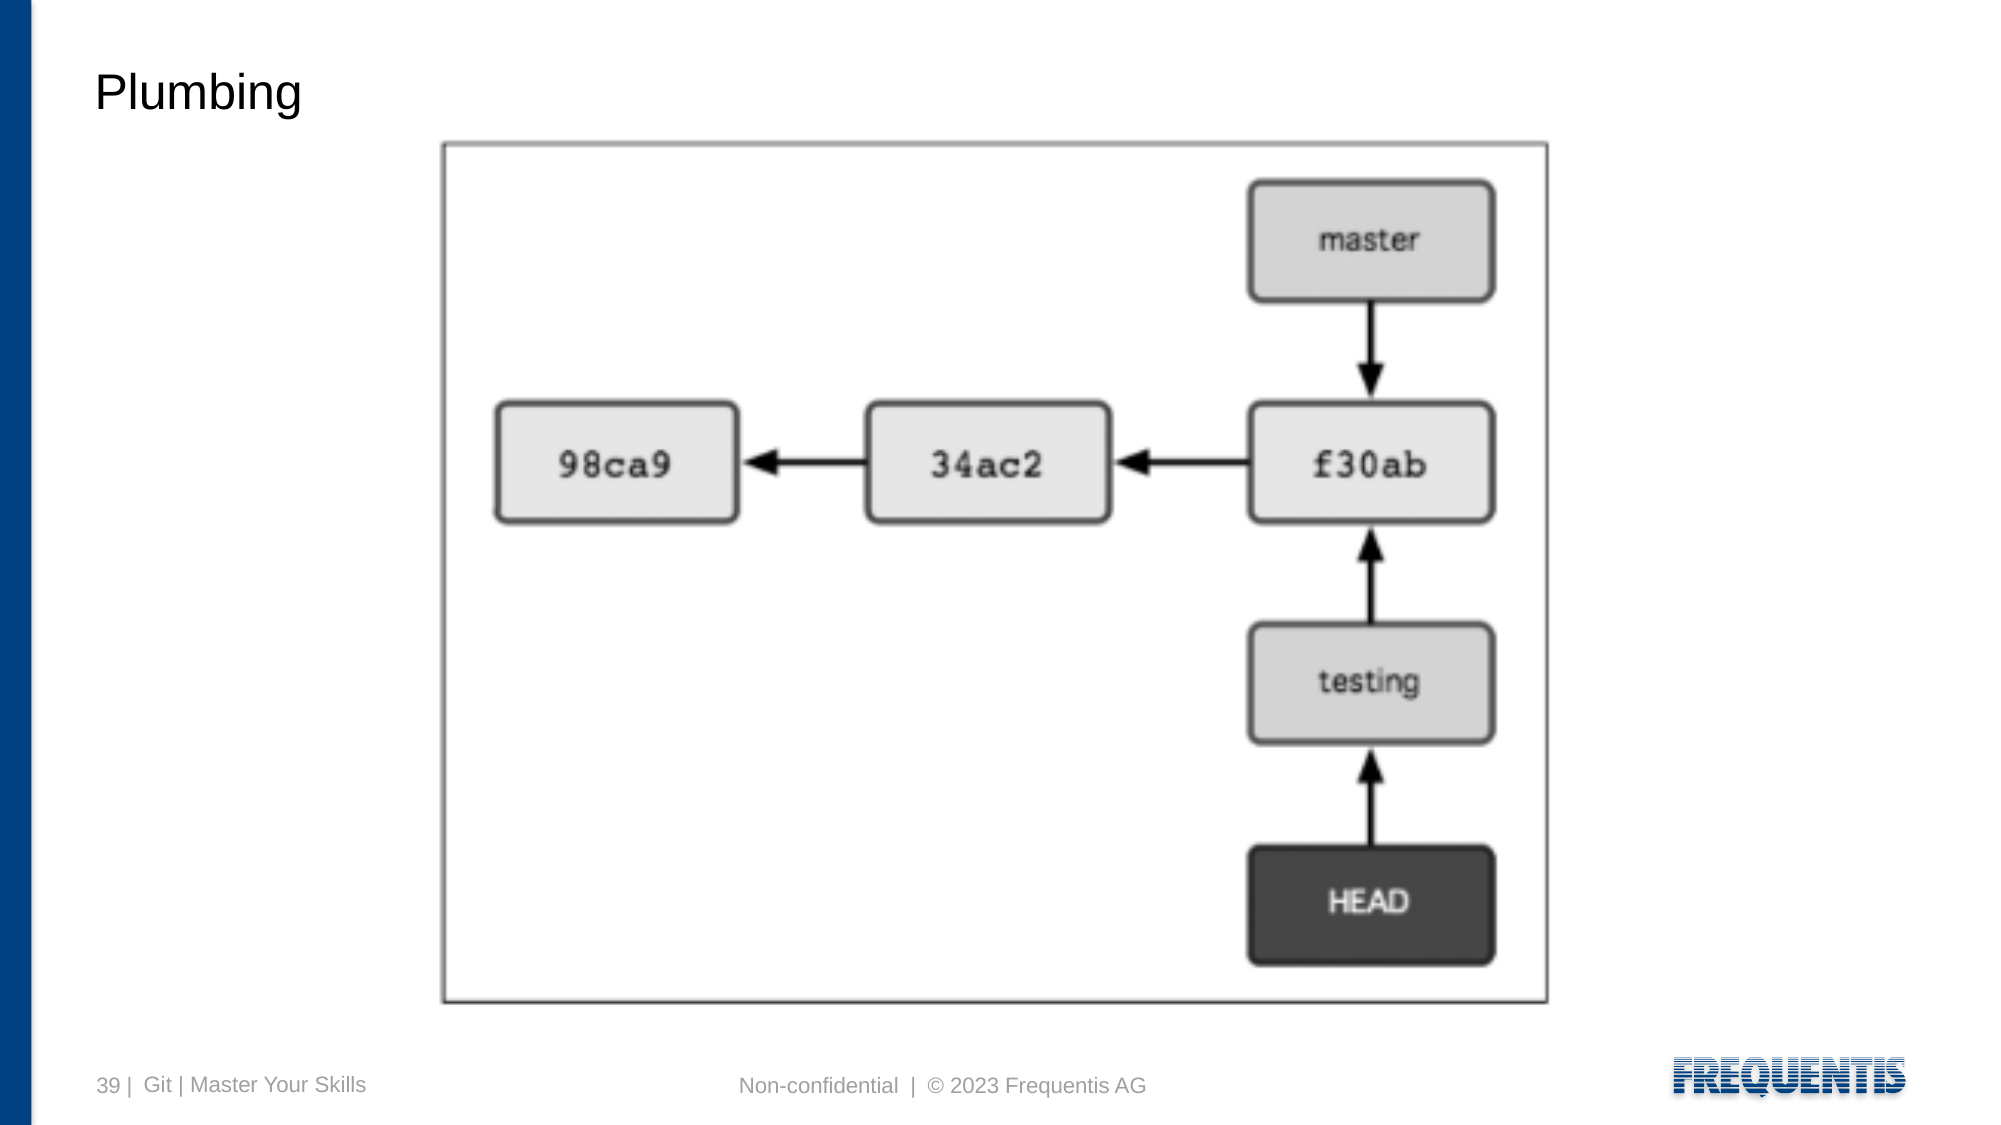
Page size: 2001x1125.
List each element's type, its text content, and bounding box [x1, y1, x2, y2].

picture [337, 105, 1663, 1052]
title Plumbing [94, 59, 1906, 123]
